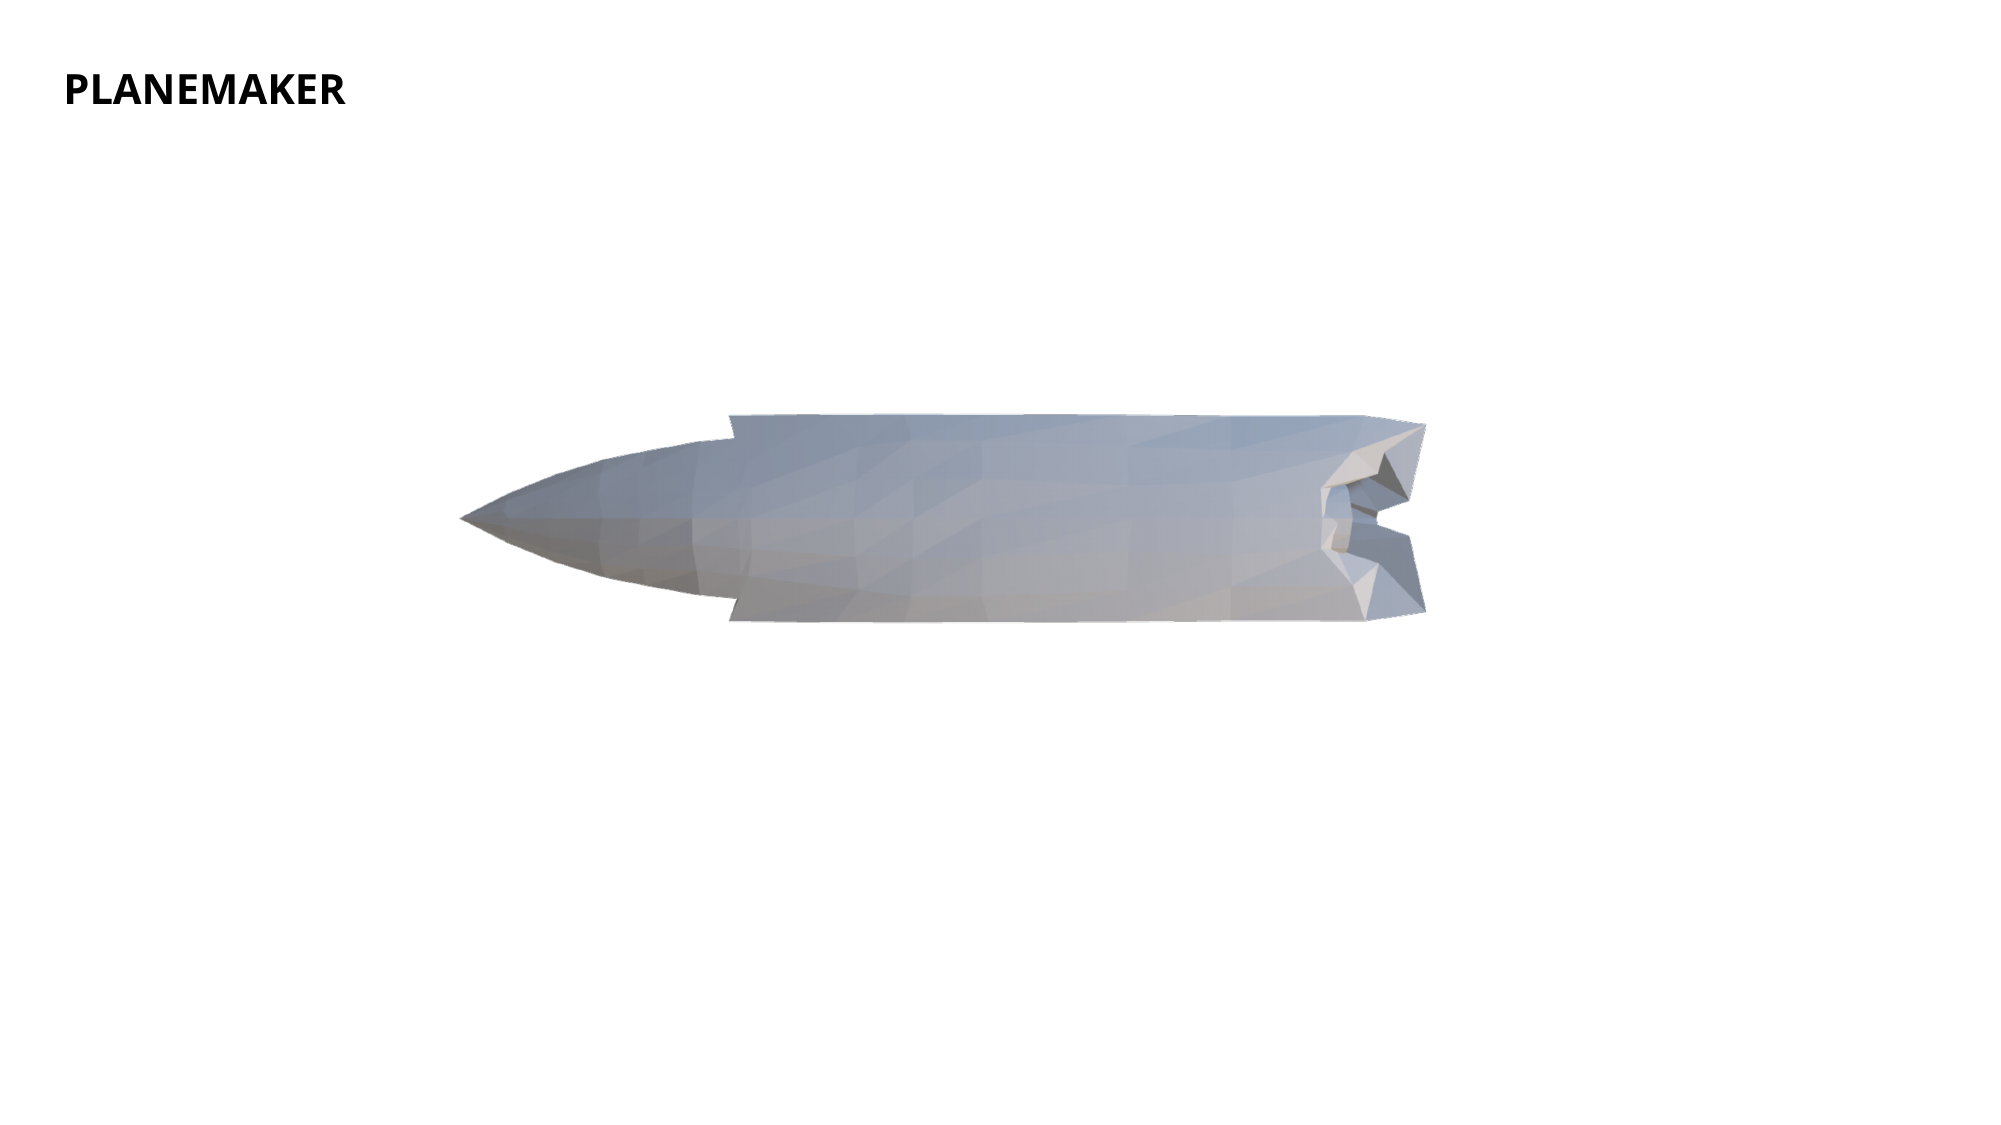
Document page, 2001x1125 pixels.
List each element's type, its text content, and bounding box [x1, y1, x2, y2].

text_box PLANEMAKER [48, 55, 461, 121]
picture [442, 121, 1437, 915]
